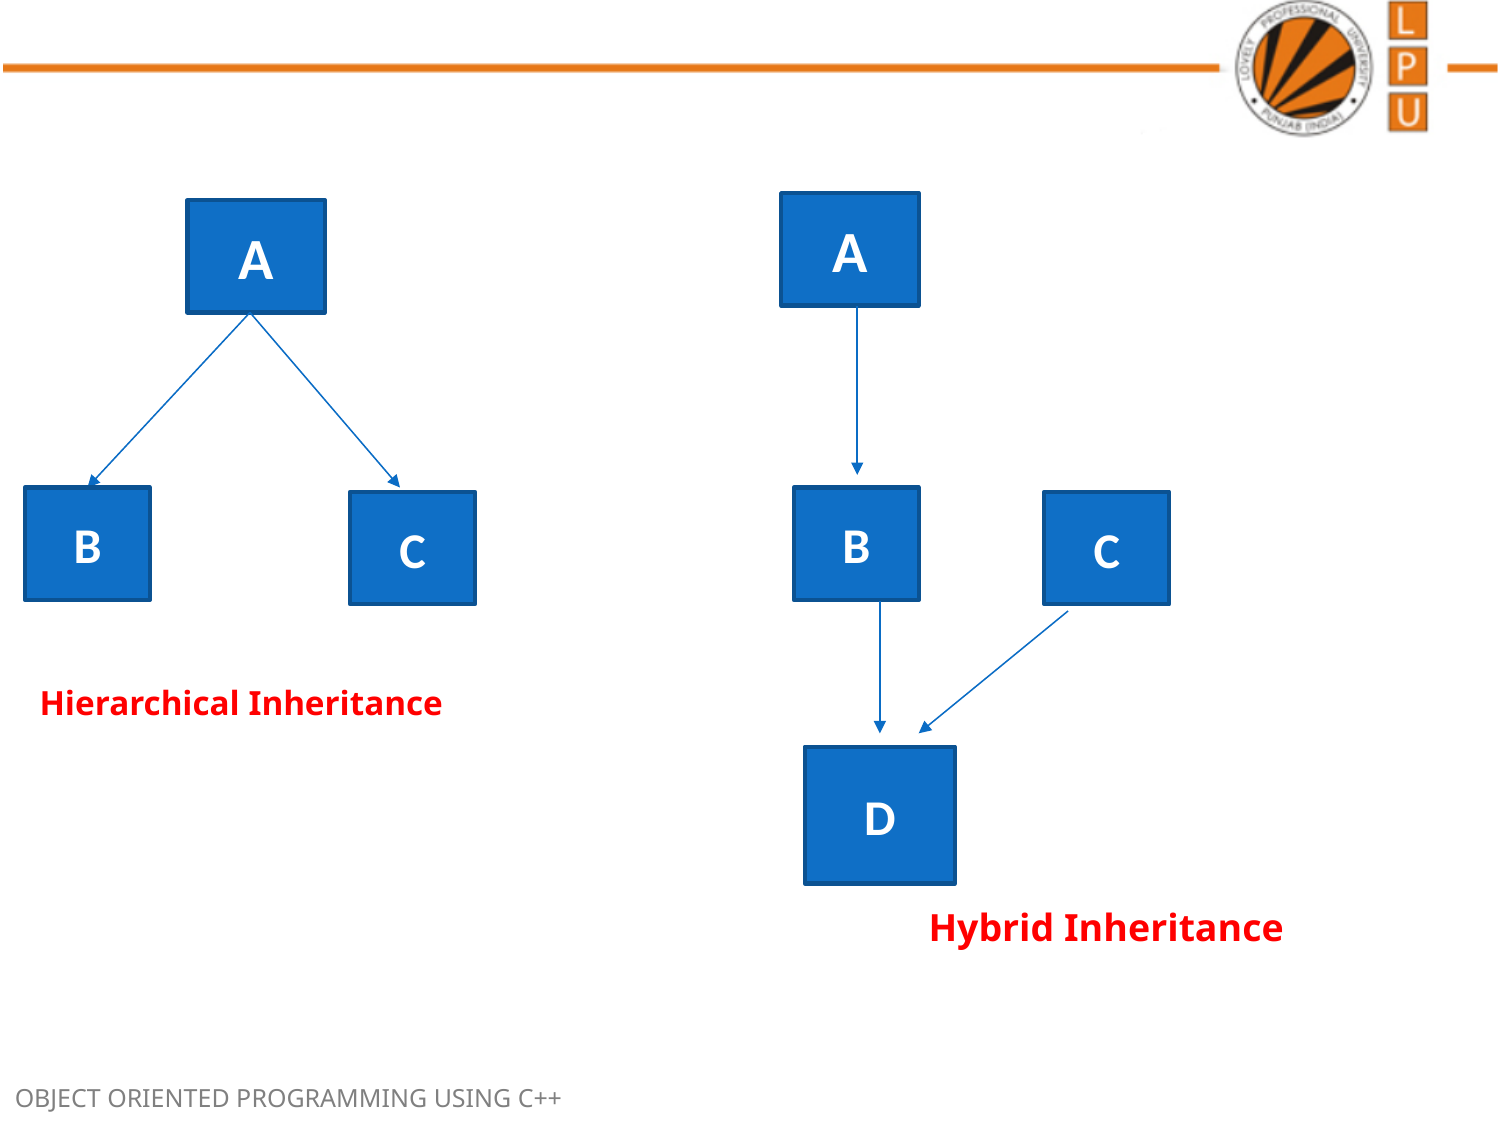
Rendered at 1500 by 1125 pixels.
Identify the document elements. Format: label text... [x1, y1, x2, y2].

text_box B [23, 485, 152, 602]
picture [3, 0, 1500, 155]
text_box Hierarchical Inheritance [24, 674, 550, 775]
text_box C [348, 490, 477, 606]
text_box Hybrid Inheritance [913, 897, 1300, 1002]
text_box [249, 312, 401, 488]
text_box C [1042, 490, 1171, 606]
text_box A [779, 191, 921, 308]
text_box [918, 610, 1069, 734]
text_box D [803, 745, 957, 886]
text_box A [185, 198, 327, 310]
text_box B [792, 485, 921, 602]
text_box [87, 312, 247, 488]
